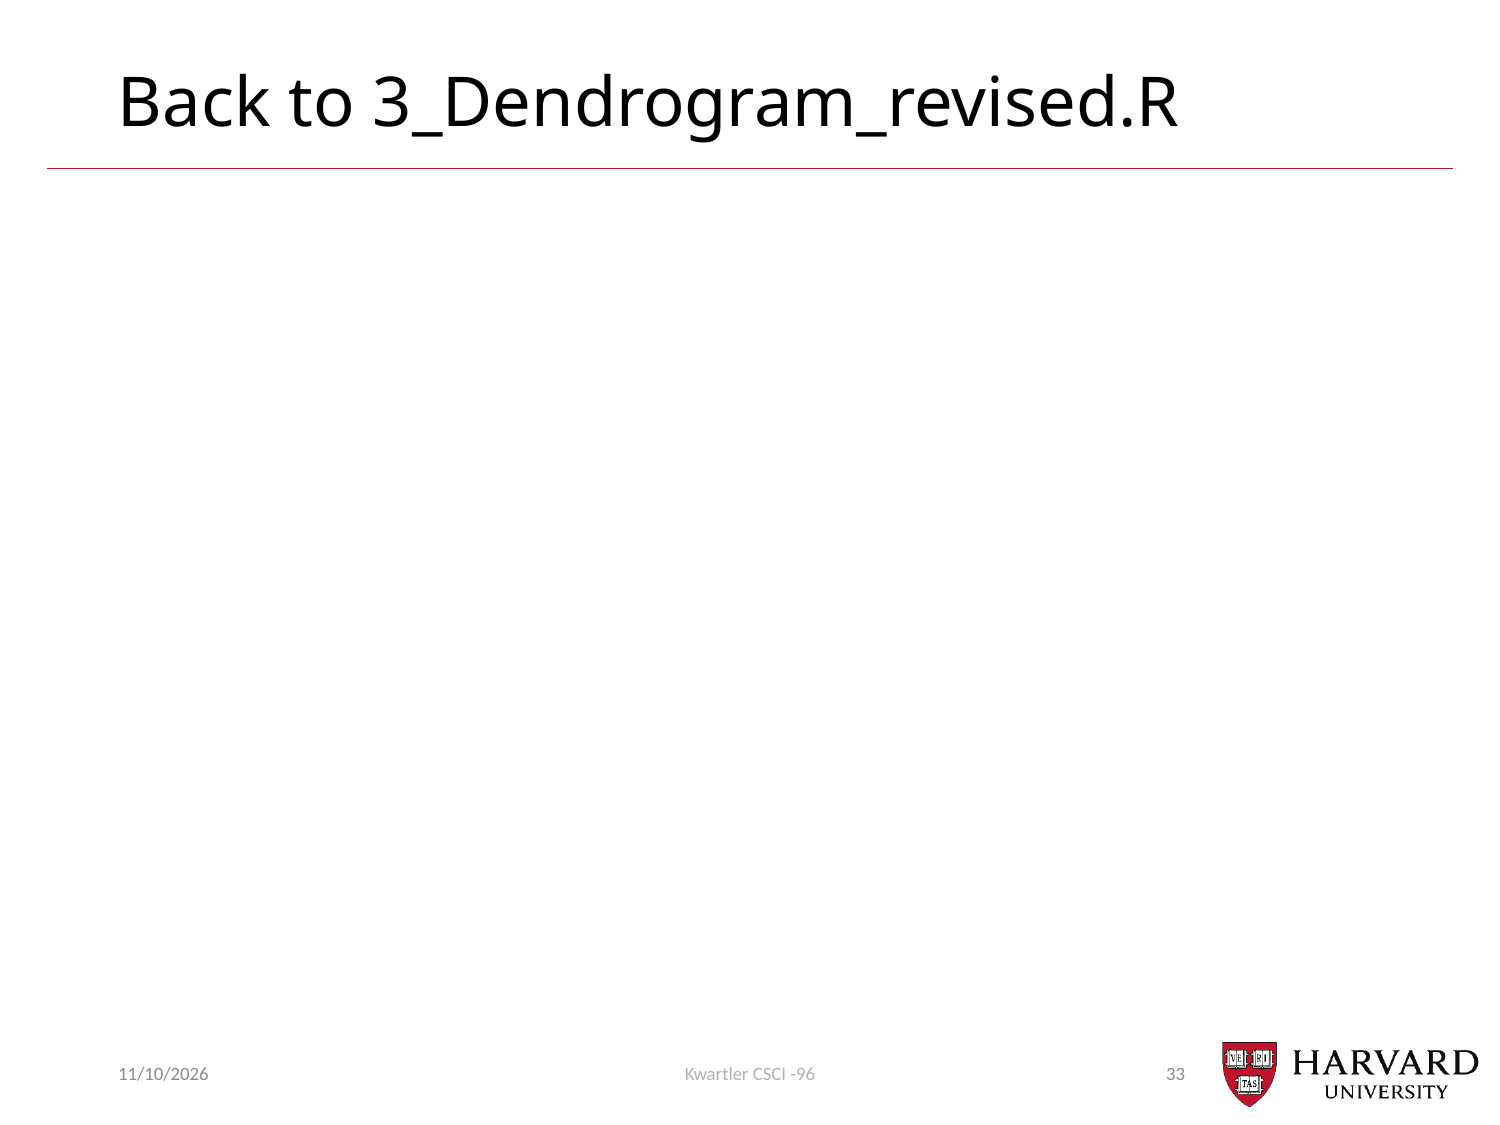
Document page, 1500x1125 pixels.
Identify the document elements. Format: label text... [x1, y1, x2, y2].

title Back to 3_Dendrogram_revised.R [103, 59, 1397, 157]
footer Kwartler CSCI -96 [496, 1042, 1004, 1103]
picture [1200, 1024, 1500, 1125]
slide_number 33 [1059, 1042, 1200, 1103]
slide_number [103, 1042, 441, 1103]
